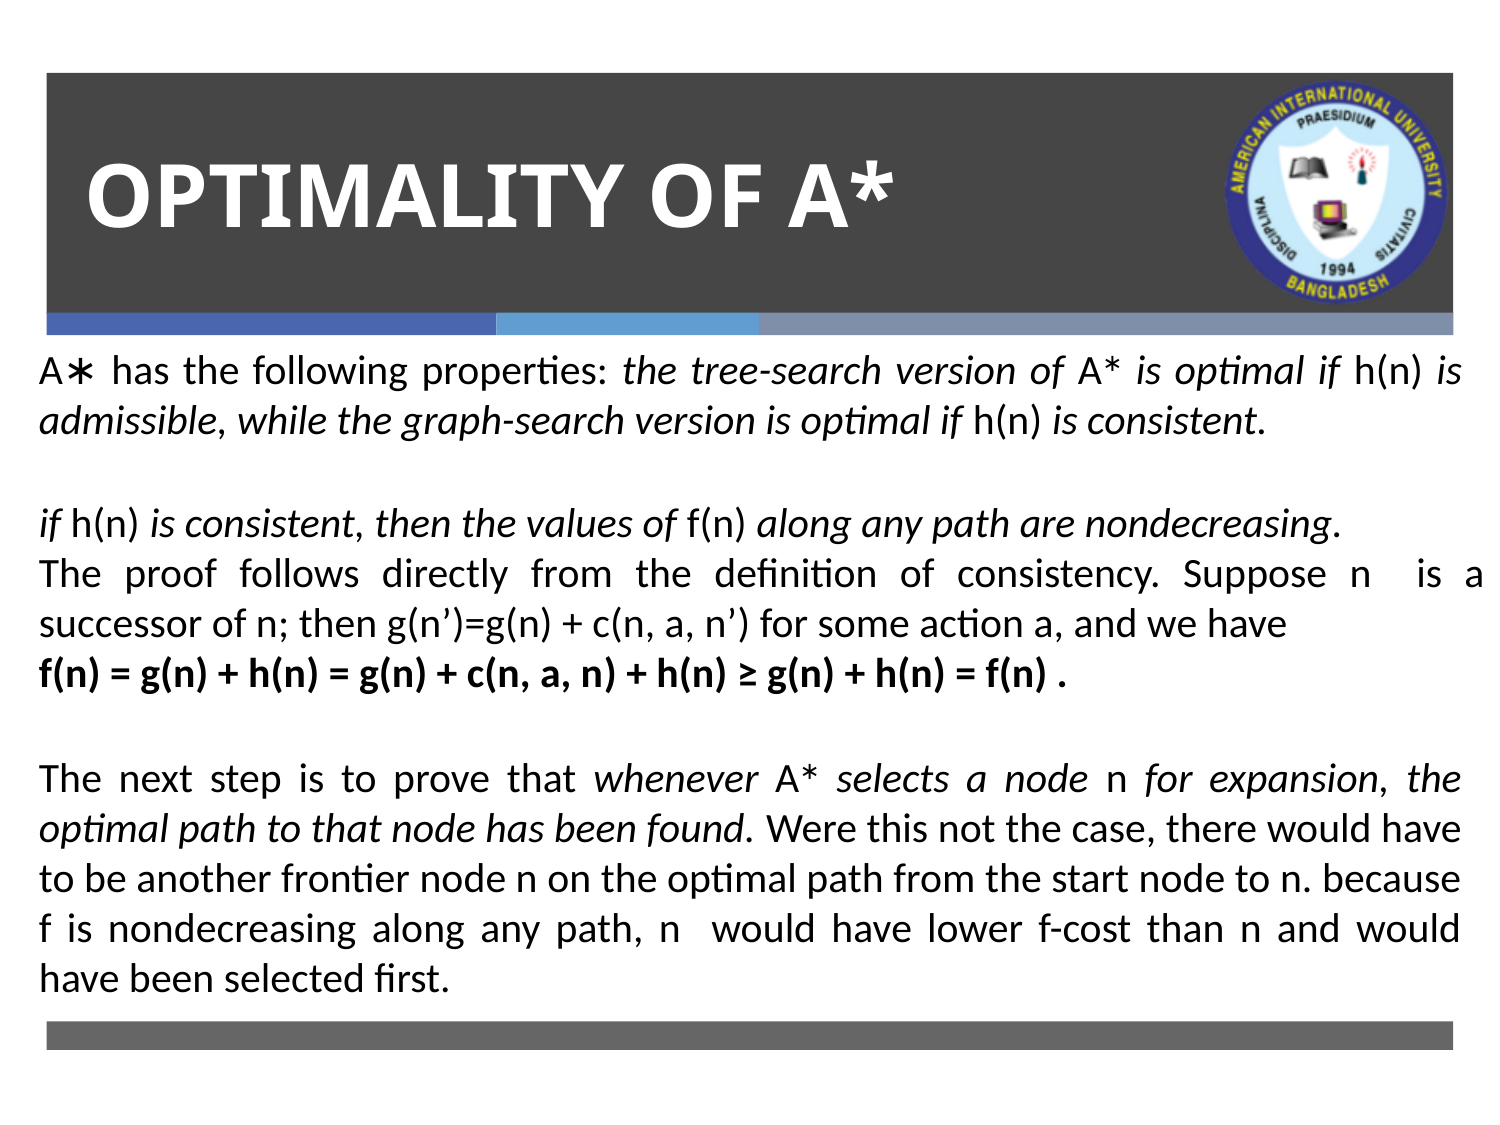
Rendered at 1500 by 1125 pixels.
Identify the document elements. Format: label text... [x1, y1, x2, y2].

text_box if h(n) is consistent, then the values of f(n) along any path are nondecreasing. The proof follows directly from the definition of consistency. Suppose n is a successor of n; then g(n’)=g(n) + c(n, a, n’) for some action a, and we have f(n) = g(n) + h(n) = g(n) + c(n, a, n) + h(n) ≥ g(n) + h(n) = f(n) . [24, 488, 1500, 704]
text_box The next step is to prove that whenever A∗ selects a node n for expansion, the optimal path to that node has been found. Were this not the case, there would have to be another frontier node n on the optimal path from the start node to n. because f is nondecreasing along any path, n would have lower f-cost than n and would have been selected first. [24, 743, 1477, 1009]
title OPTIMALITY OF A* [69, 73, 1351, 253]
picture [1220, 75, 1454, 310]
text_box A∗ has the following properties: the tree-search version of A∗ is optimal if h(n) is admissible, while the graph-search version is optimal if h(n) is consistent. [24, 335, 1477, 450]
